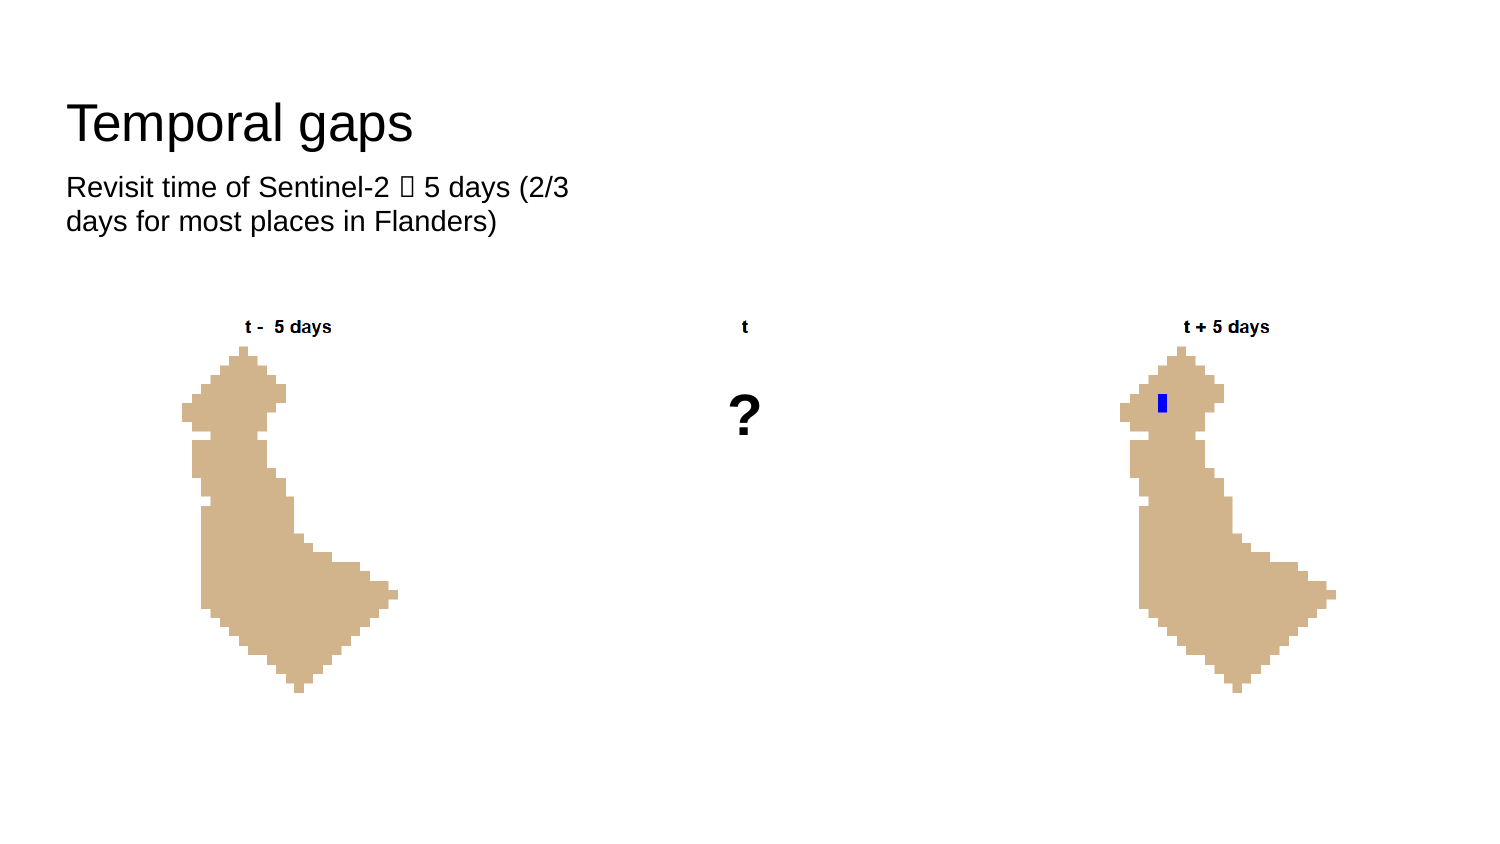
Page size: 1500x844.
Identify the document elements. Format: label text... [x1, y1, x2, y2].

picture [0, 313, 1500, 720]
title Temporal gaps [51, 72, 1449, 167]
text_box Revisit time of Sentinel-2  5 days (2/3 days for most places in Flanders) [51, 160, 590, 246]
text_box ? [712, 369, 863, 455]
